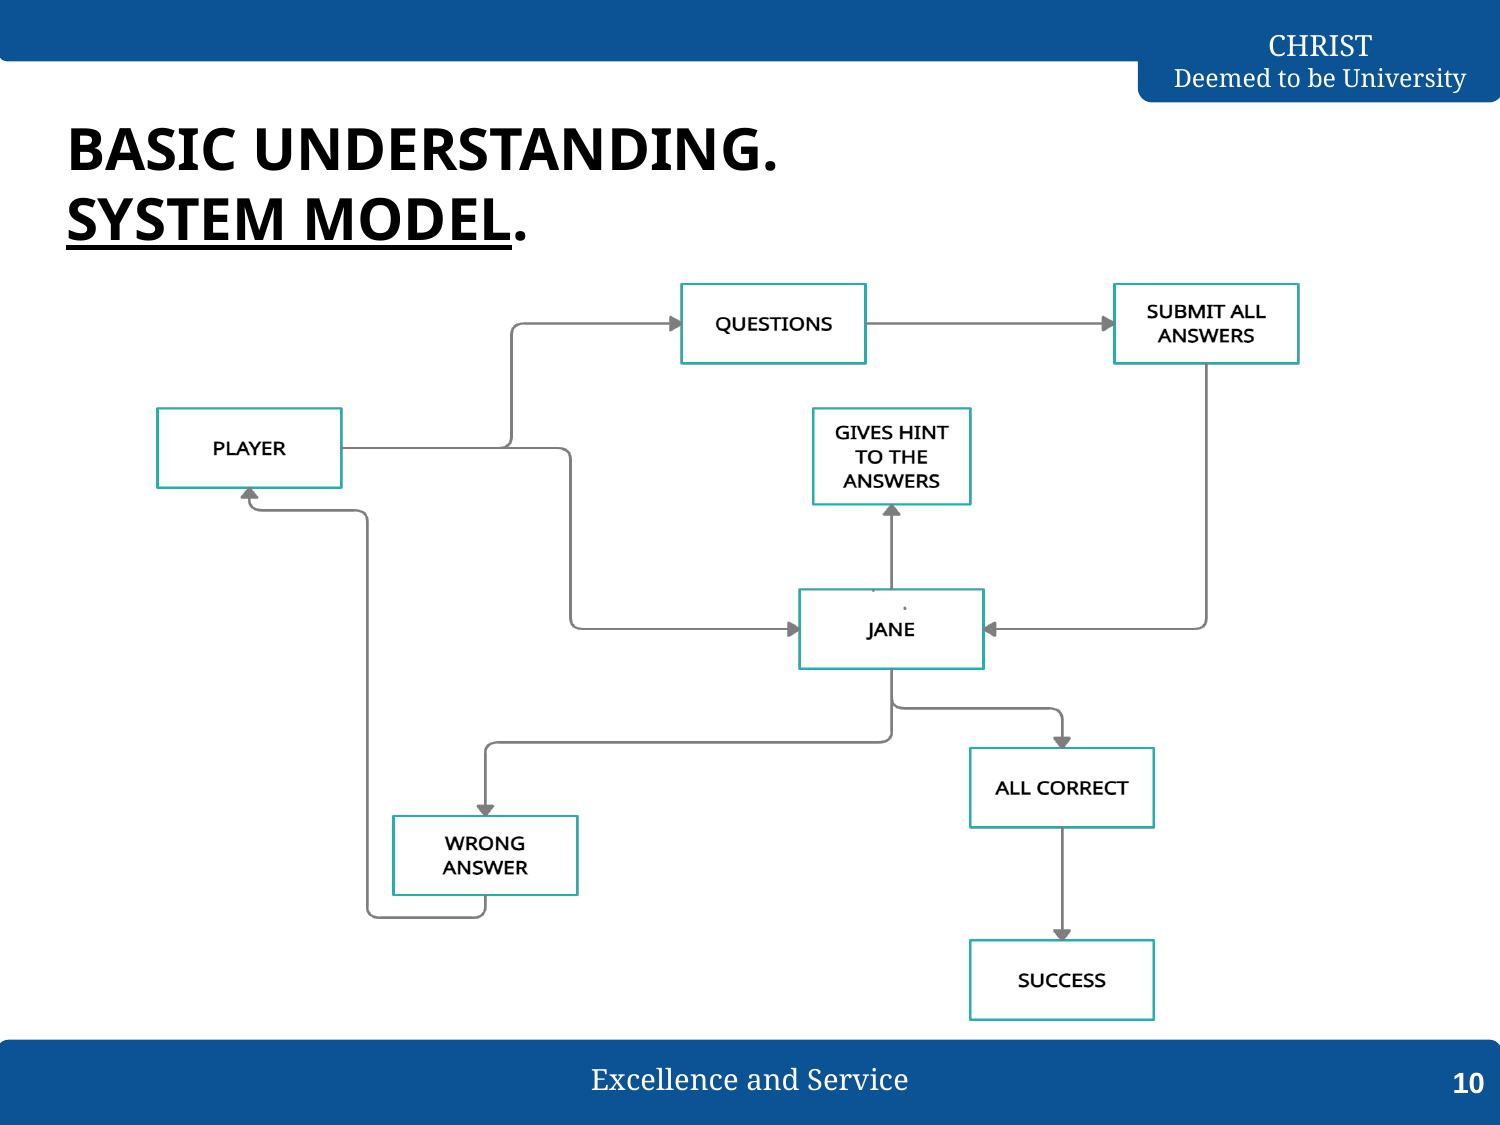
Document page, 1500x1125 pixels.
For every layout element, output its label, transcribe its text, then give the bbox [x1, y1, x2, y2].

slide_number 10 [1410, 1038, 1500, 1125]
title BASIC UNDERSTANDING. SYSTEM MODEL. [51, 97, 1449, 223]
picture [131, 261, 1324, 1042]
